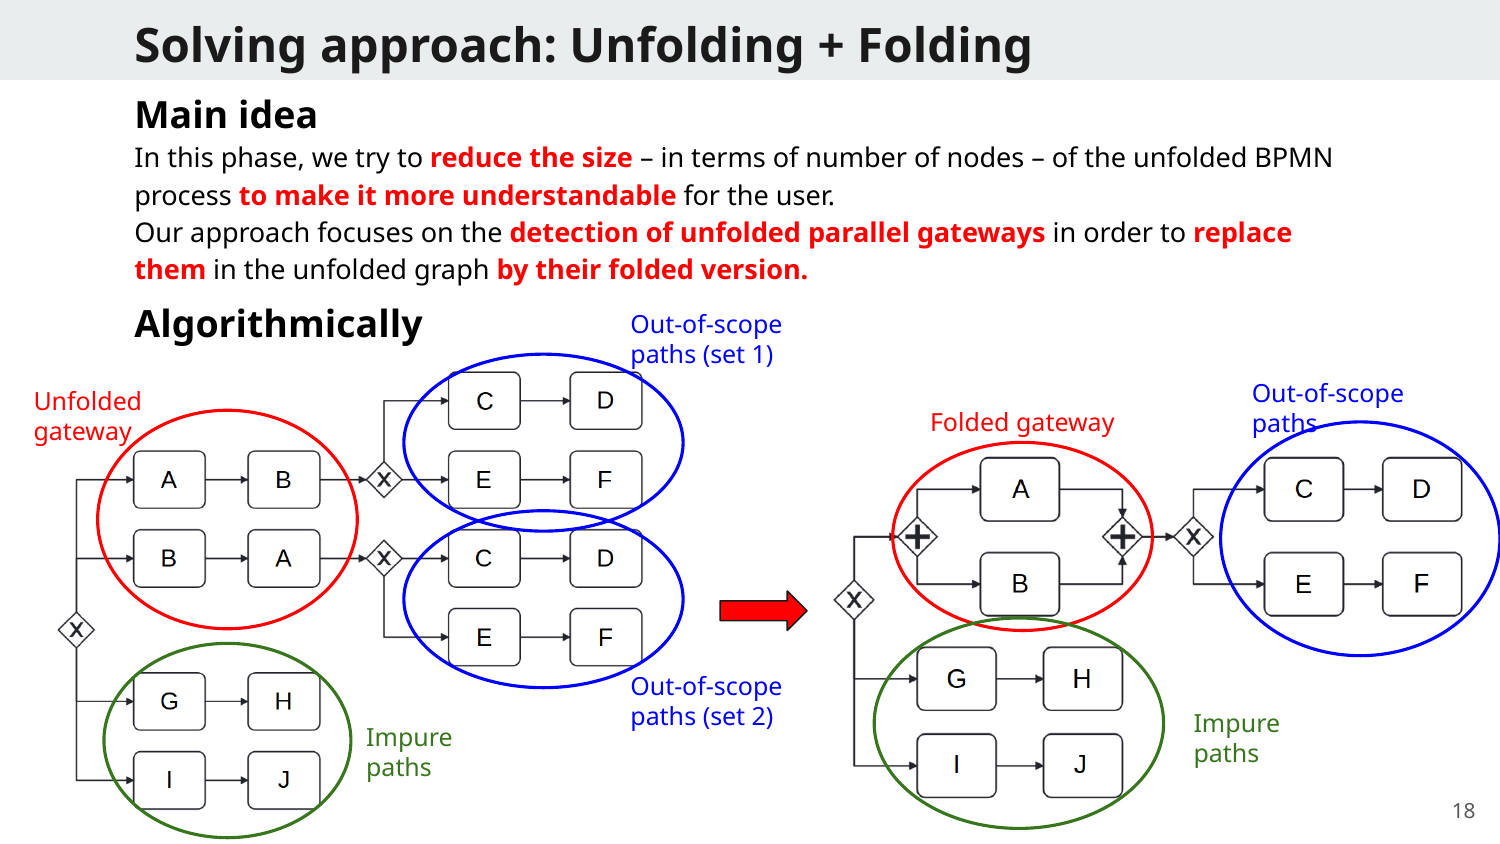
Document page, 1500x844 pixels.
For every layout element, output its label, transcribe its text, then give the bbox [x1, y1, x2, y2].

text_box Algorithmically [119, 278, 630, 361]
text_box [468, 354, 615, 368]
text_box Folded gateway [914, 391, 1131, 450]
text_box Unfolded gateway [18, 370, 52, 461]
text_box [720, 590, 808, 631]
list Main idea In this phase, we try to reduce the size – in terms of number of nodes – of the unfolded BPMN process to make it more understandable for the user. Our approach focuses on the detection of unfolded parallel gateways in order to replace them in the unfolded graph by their folded version. [119, 88, 1381, 334]
text_box [650, 385, 684, 500]
picture [828, 452, 1465, 802]
text_box [650, 541, 684, 655]
text_box [937, 810, 1101, 829]
text_box [156, 820, 299, 838]
title Solving approach: Unfolding + Folding [119, 0, 1381, 88]
text_box Out-of-scope paths (set 2) [650, 655, 801, 746]
text_box Out-of-scope paths (set 1) [615, 293, 801, 384]
text_box [1469, 465, 1500, 613]
text_box Out-of-scope paths [1236, 362, 1484, 453]
slide_number ‹#› [1400, 779, 1491, 844]
picture [54, 370, 645, 813]
